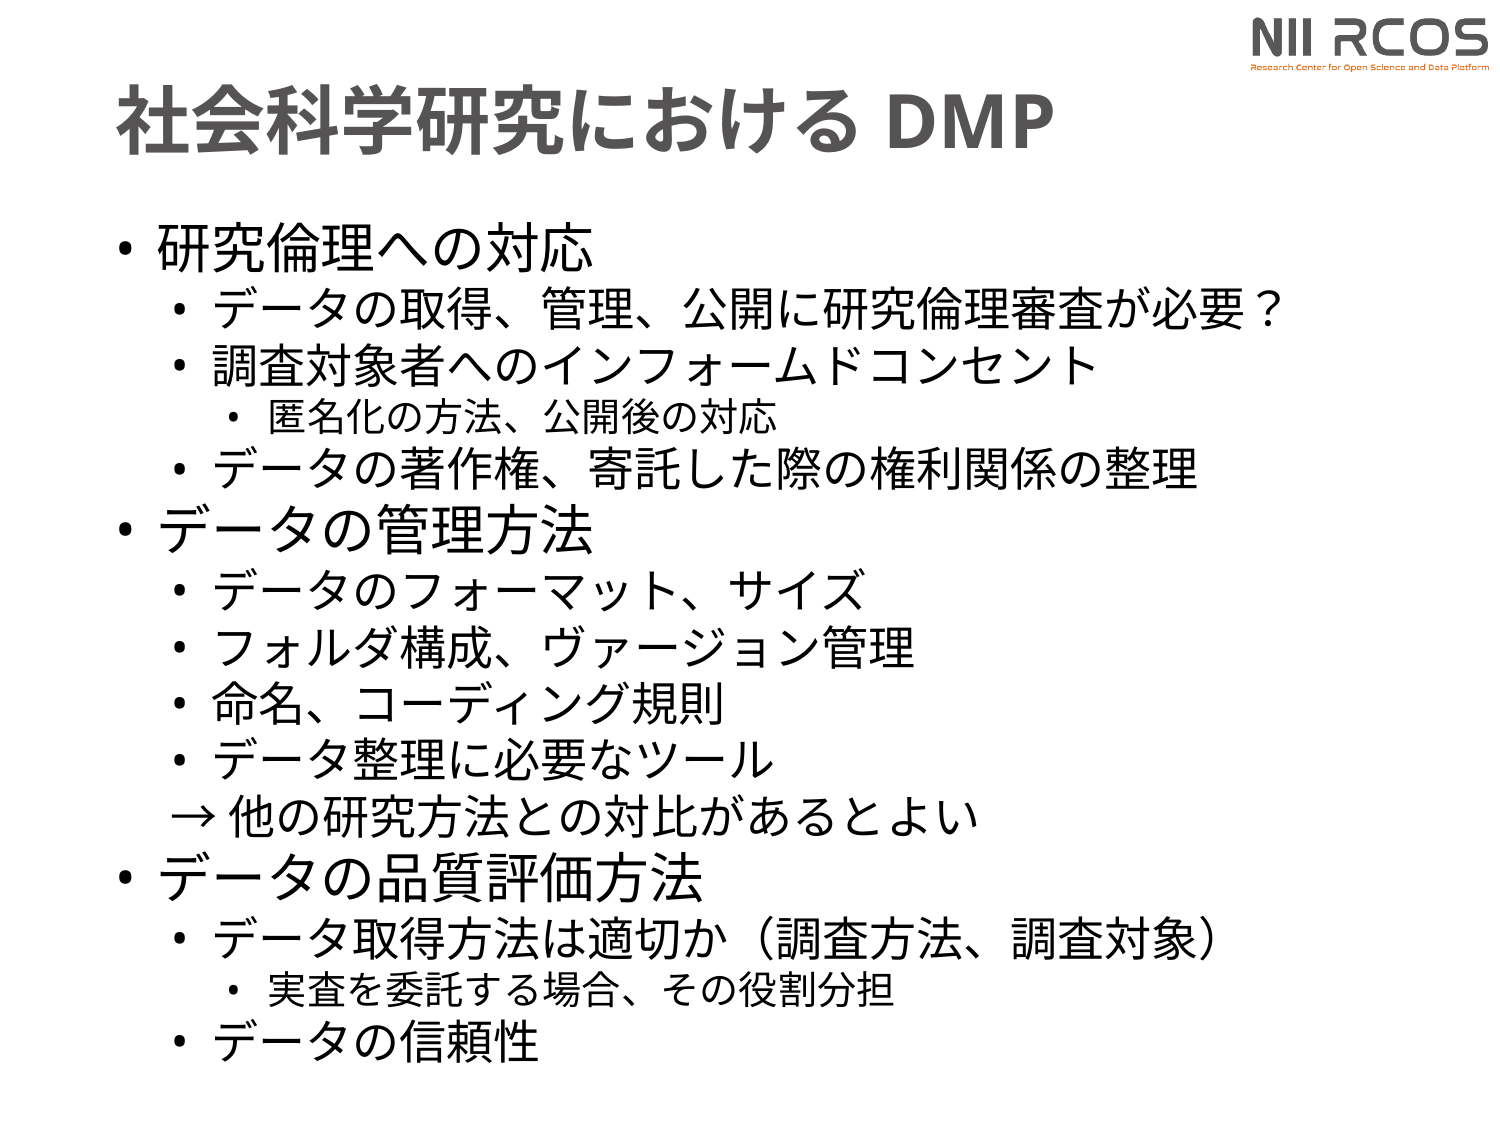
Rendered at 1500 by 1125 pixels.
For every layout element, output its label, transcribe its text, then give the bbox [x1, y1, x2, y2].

title 社会科学研究におけるDMP [100, 59, 1400, 178]
list 研究倫理への対応 データの取得、管理、公開に研究倫理審査が必要？ 調査対象者へのインフォームドコンセント 匿名化の方法、公開後の対応 データの著作権、寄託した際の権利関係の整理 データの管理方法 データのフォーマット、サイズ フォルダ構成、ヴァージョン管理 命名、コーディング規則 データ整理に必要なツール →他の研究方法との対比があるとよい データの品質評価方法 データ取得方法は適切か（調査方法、調査対象） 実査を委託する場合、その役割分担 データの信頼性 [100, 206, 1400, 1081]
picture [1251, 17, 1489, 72]
